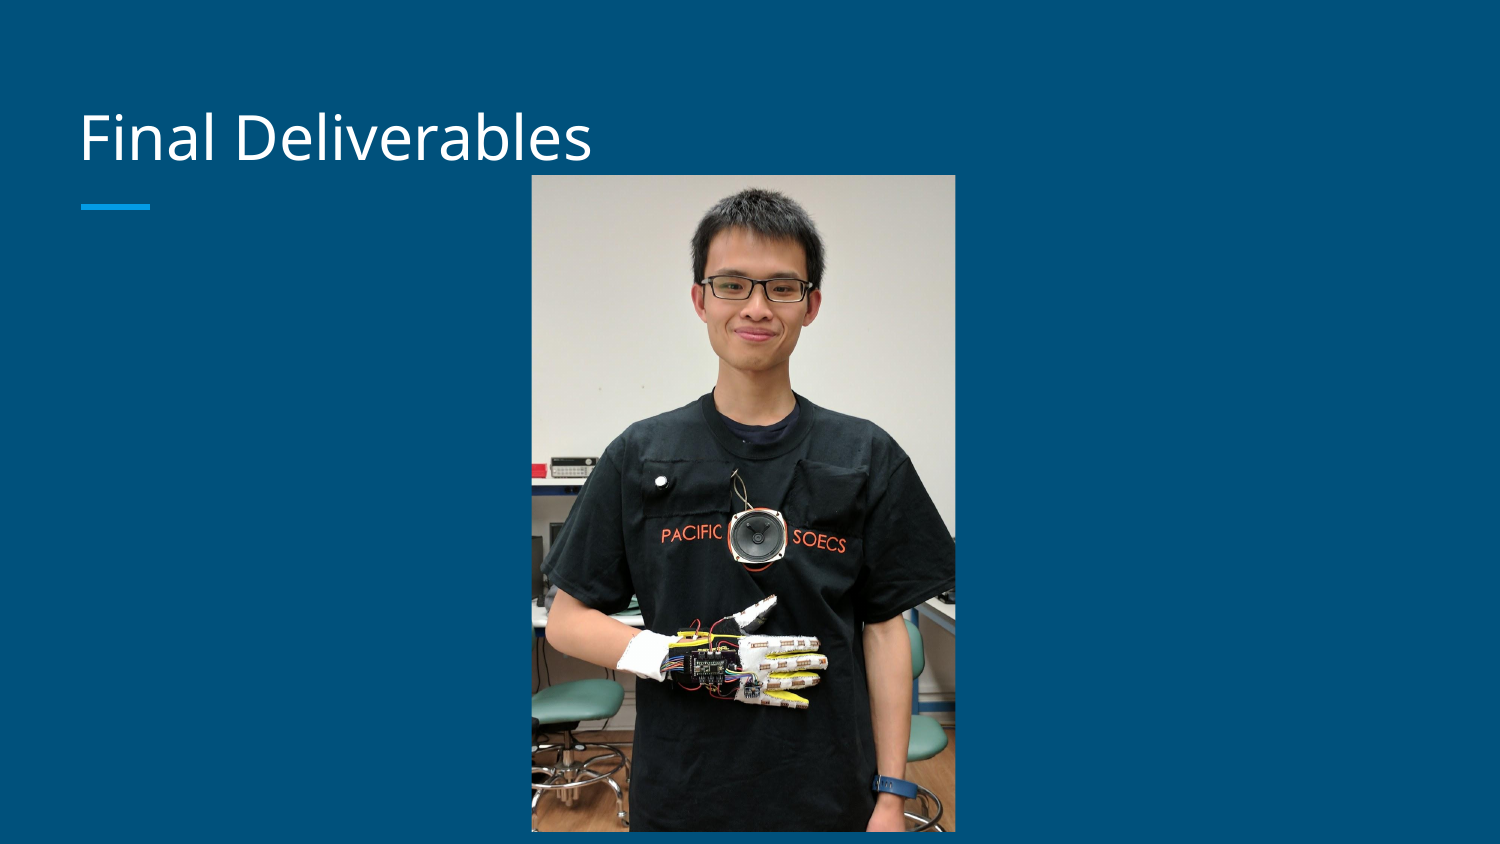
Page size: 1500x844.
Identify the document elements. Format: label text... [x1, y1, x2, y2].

title Final Deliverables [63, 75, 1437, 188]
picture [532, 176, 955, 831]
